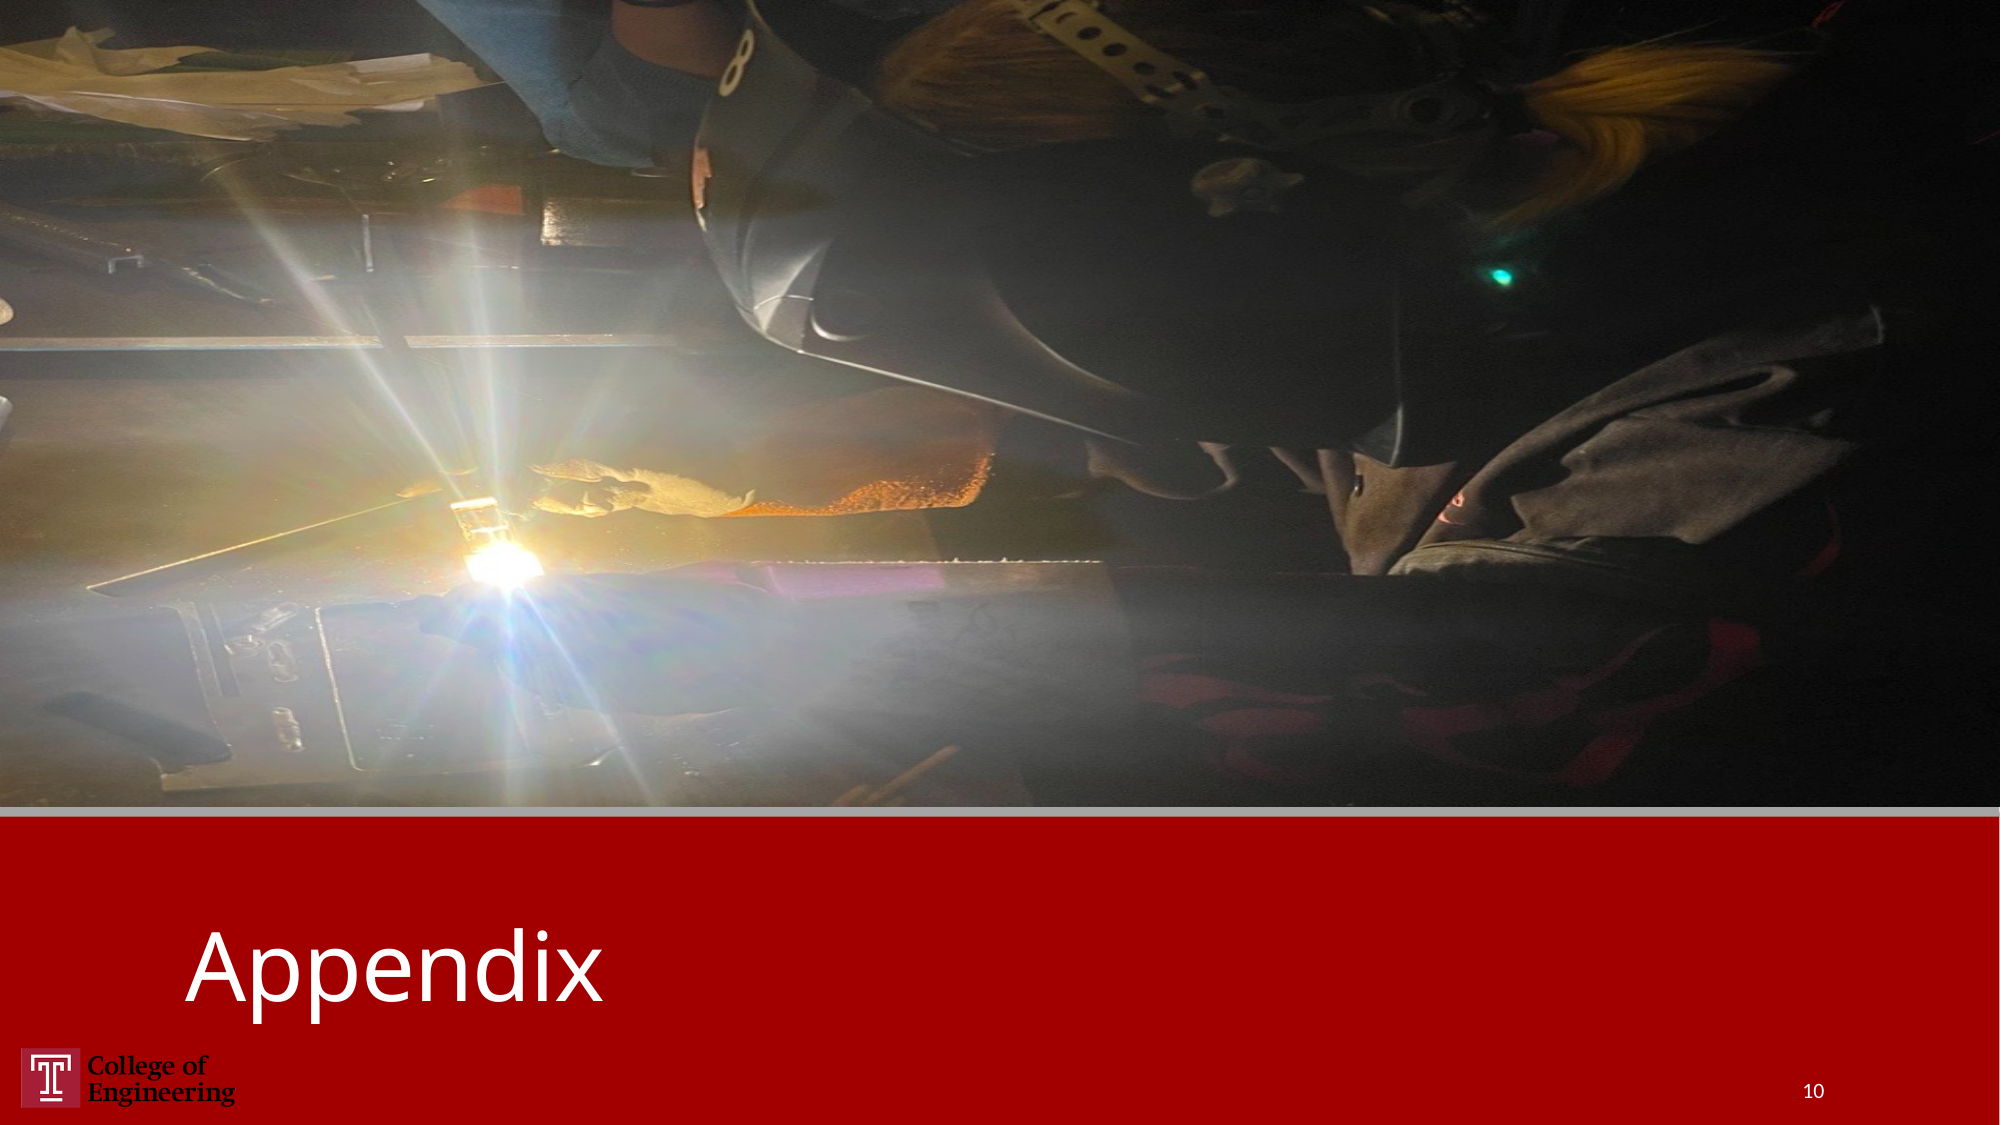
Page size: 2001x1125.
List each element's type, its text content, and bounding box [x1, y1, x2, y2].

title Appendix [170, 885, 1830, 1021]
slide_number 10 [1624, 1059, 1840, 1120]
picture [17, 1038, 324, 1117]
picture [0, 0, 2000, 807]
